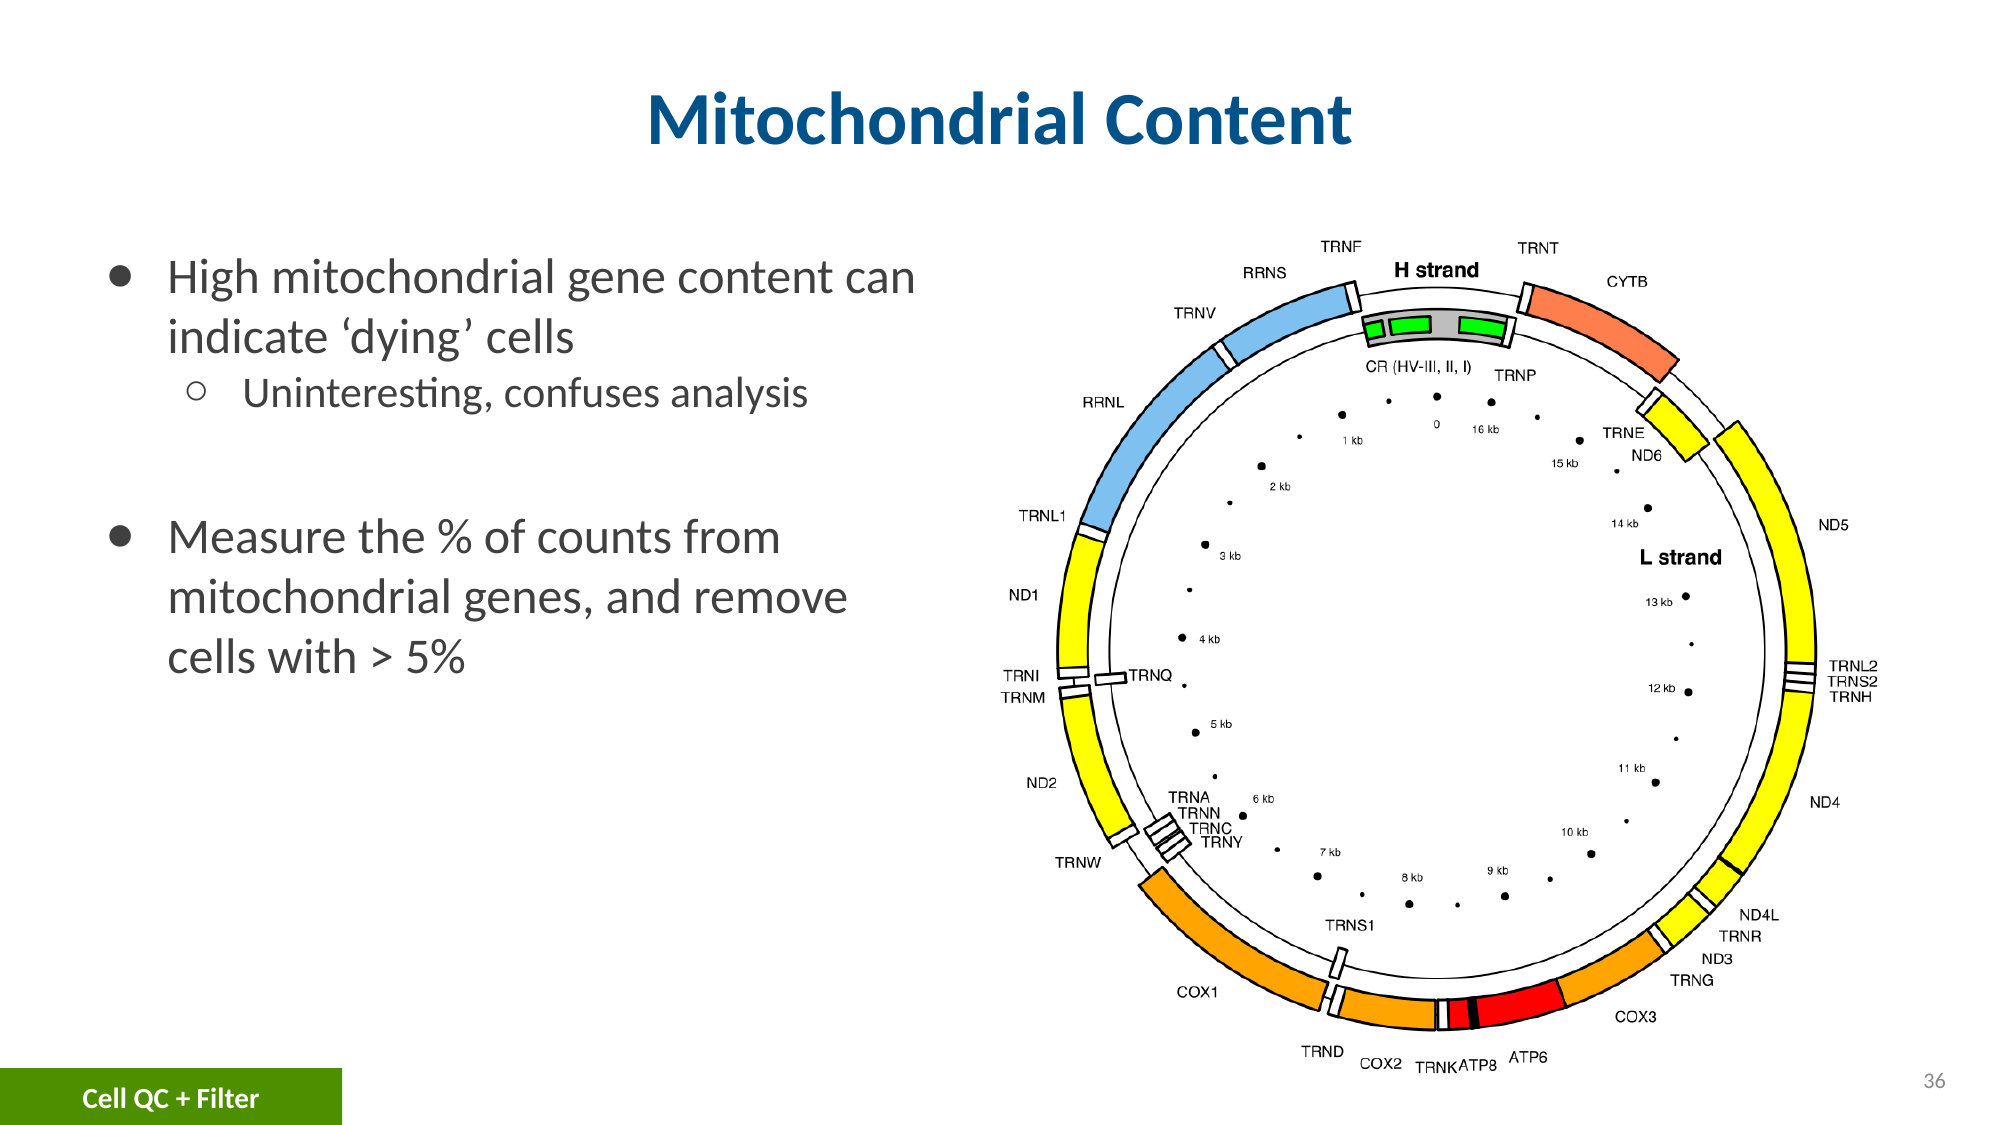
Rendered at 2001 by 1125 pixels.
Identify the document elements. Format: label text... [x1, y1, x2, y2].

text_box Cell QC + Filter [0, 1068, 343, 1125]
title Mitochondrial Content [0, 20, 2000, 209]
picture [983, 222, 1894, 1091]
list High mitochondrial gene content can indicate ‘dying’ cells Uninteresting, confuses analysis Measure the % of counts from mitochondrial genes, and remove cells with > 5% [81, 237, 951, 1058]
